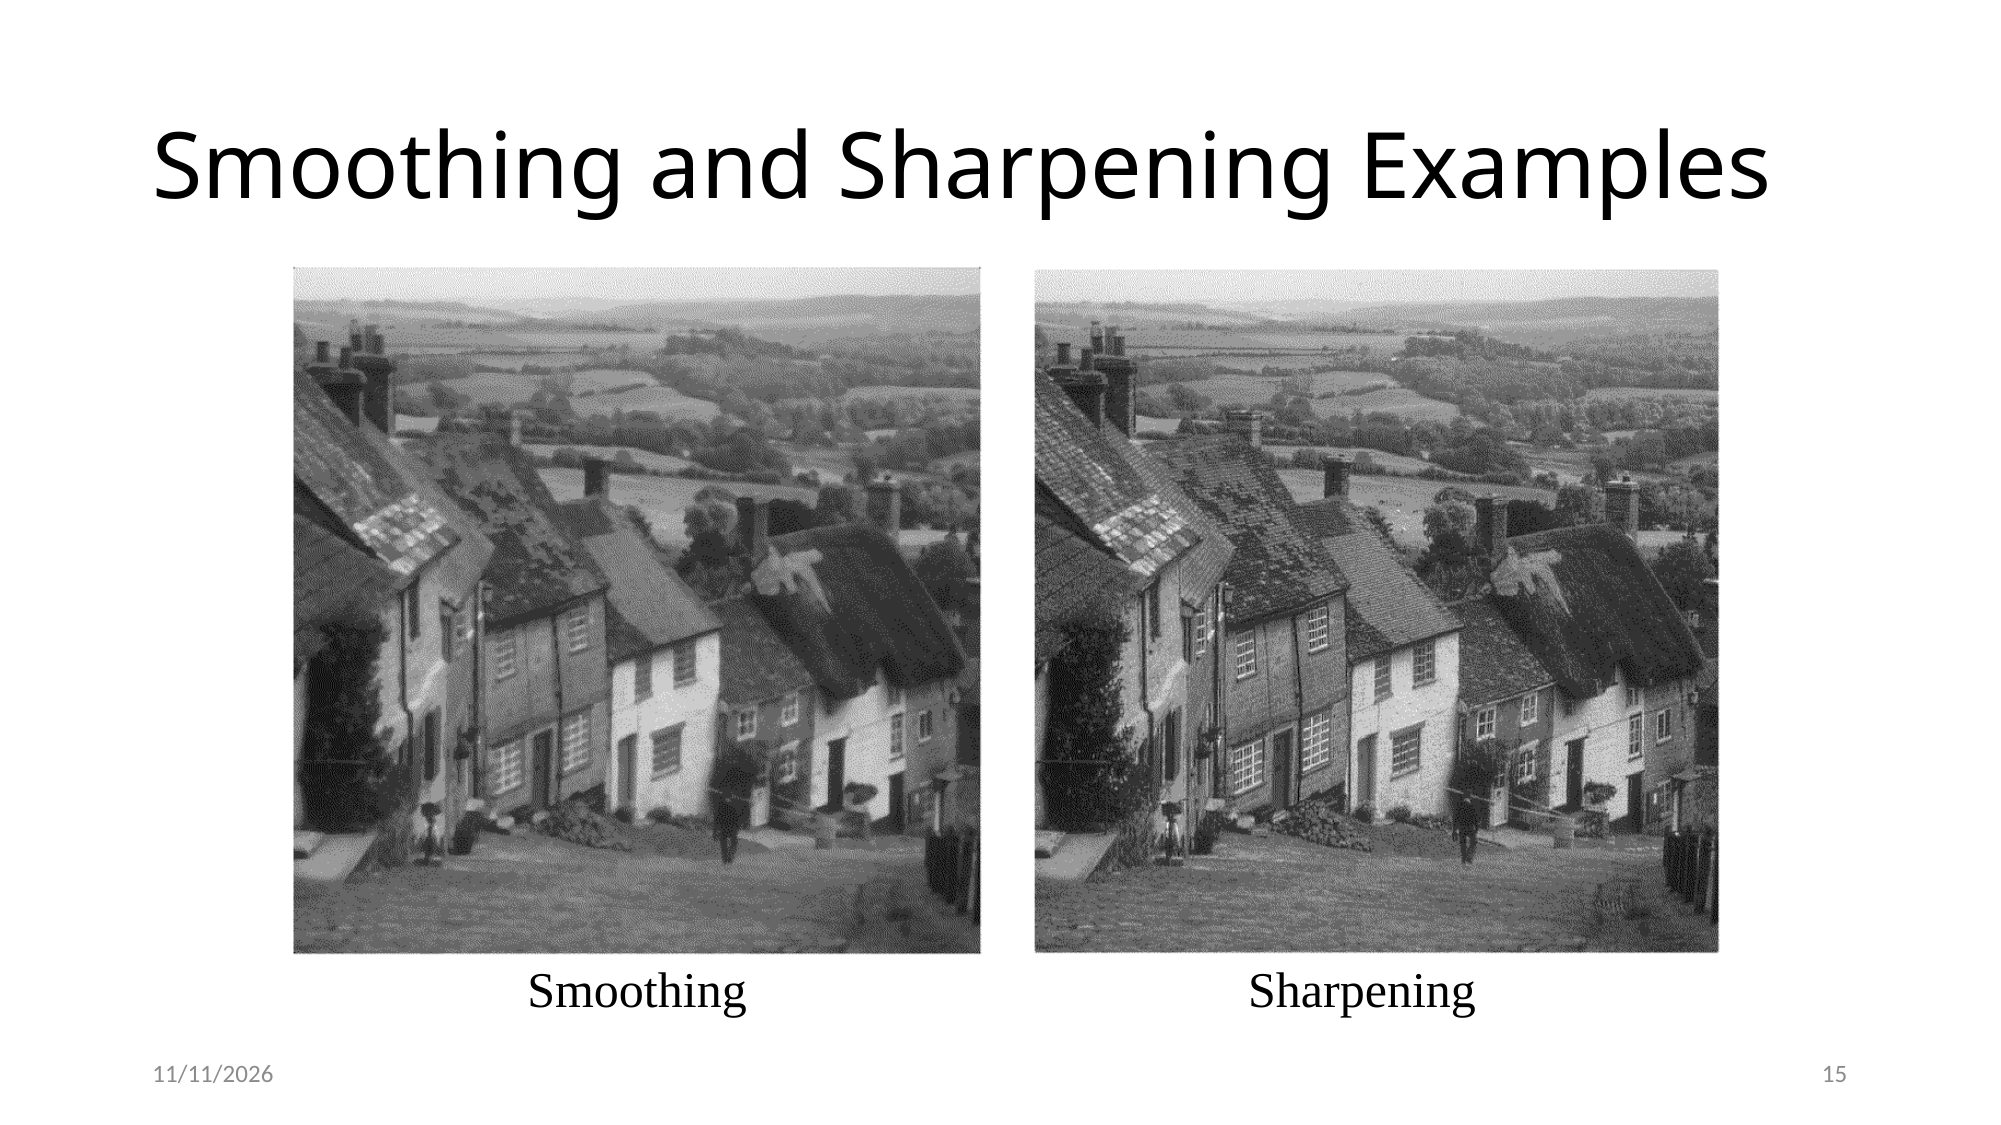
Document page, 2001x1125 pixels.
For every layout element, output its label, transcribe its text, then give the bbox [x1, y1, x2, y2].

picture [1026, 262, 1725, 963]
picture [287, 262, 988, 963]
text_box Sharpening [1233, 963, 1492, 1025]
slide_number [137, 1042, 588, 1103]
title Smoothing and Sharpening Examples [137, 59, 1863, 278]
text_box Smoothing [512, 963, 762, 1025]
slide_number 15 [1412, 1042, 1863, 1103]
